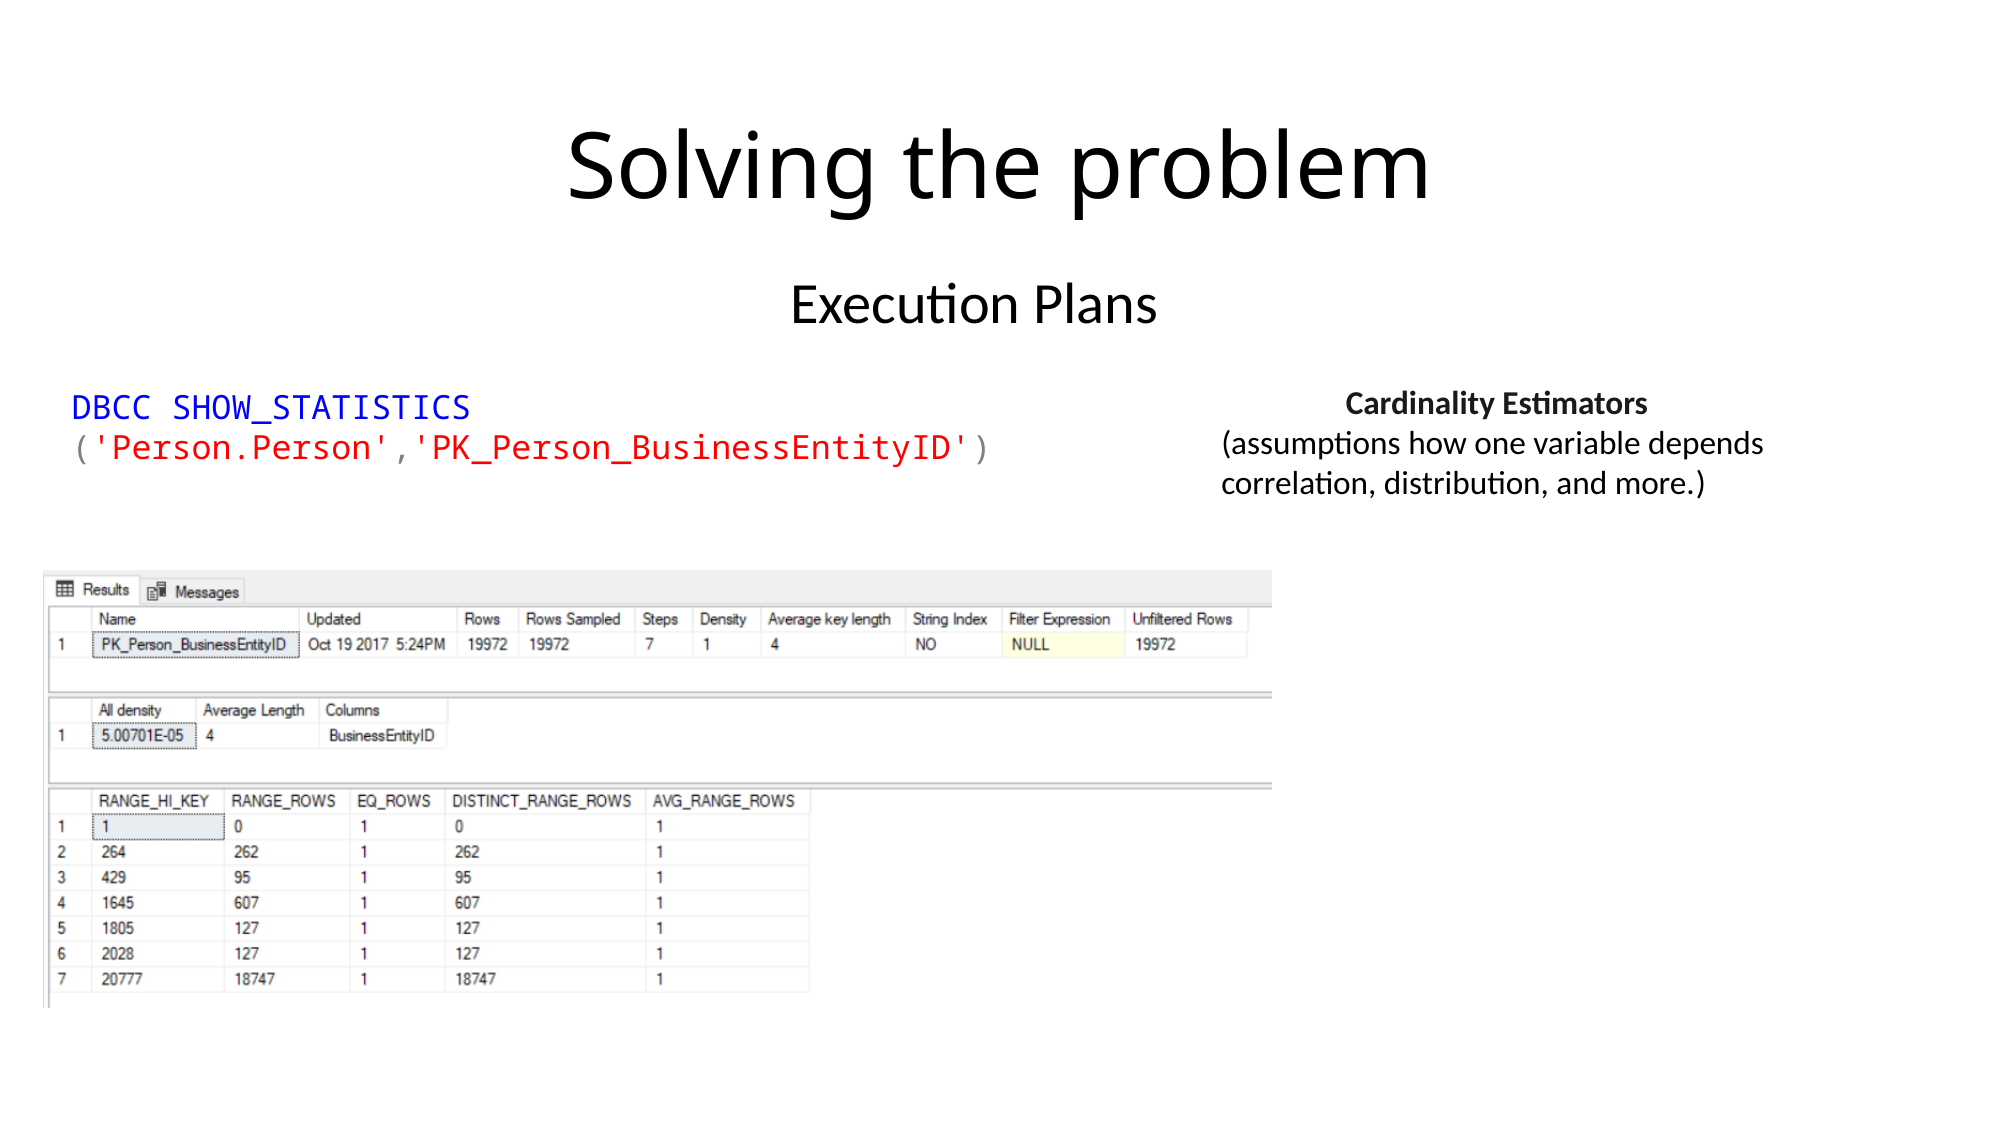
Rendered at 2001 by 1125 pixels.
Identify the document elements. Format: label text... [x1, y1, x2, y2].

text_box Cardinality Estimators (assumptions how one variable depends correlation, distribution, and more.) [1206, 373, 1788, 548]
text_box DBCC SHOW_STATISTICS ('Person.Person','PK_Person_BusinessEntityID') [56, 379, 1057, 474]
picture [43, 570, 1272, 1008]
title Solving the problem [137, 59, 1863, 278]
text_box Execution Plans [775, 257, 1174, 343]
